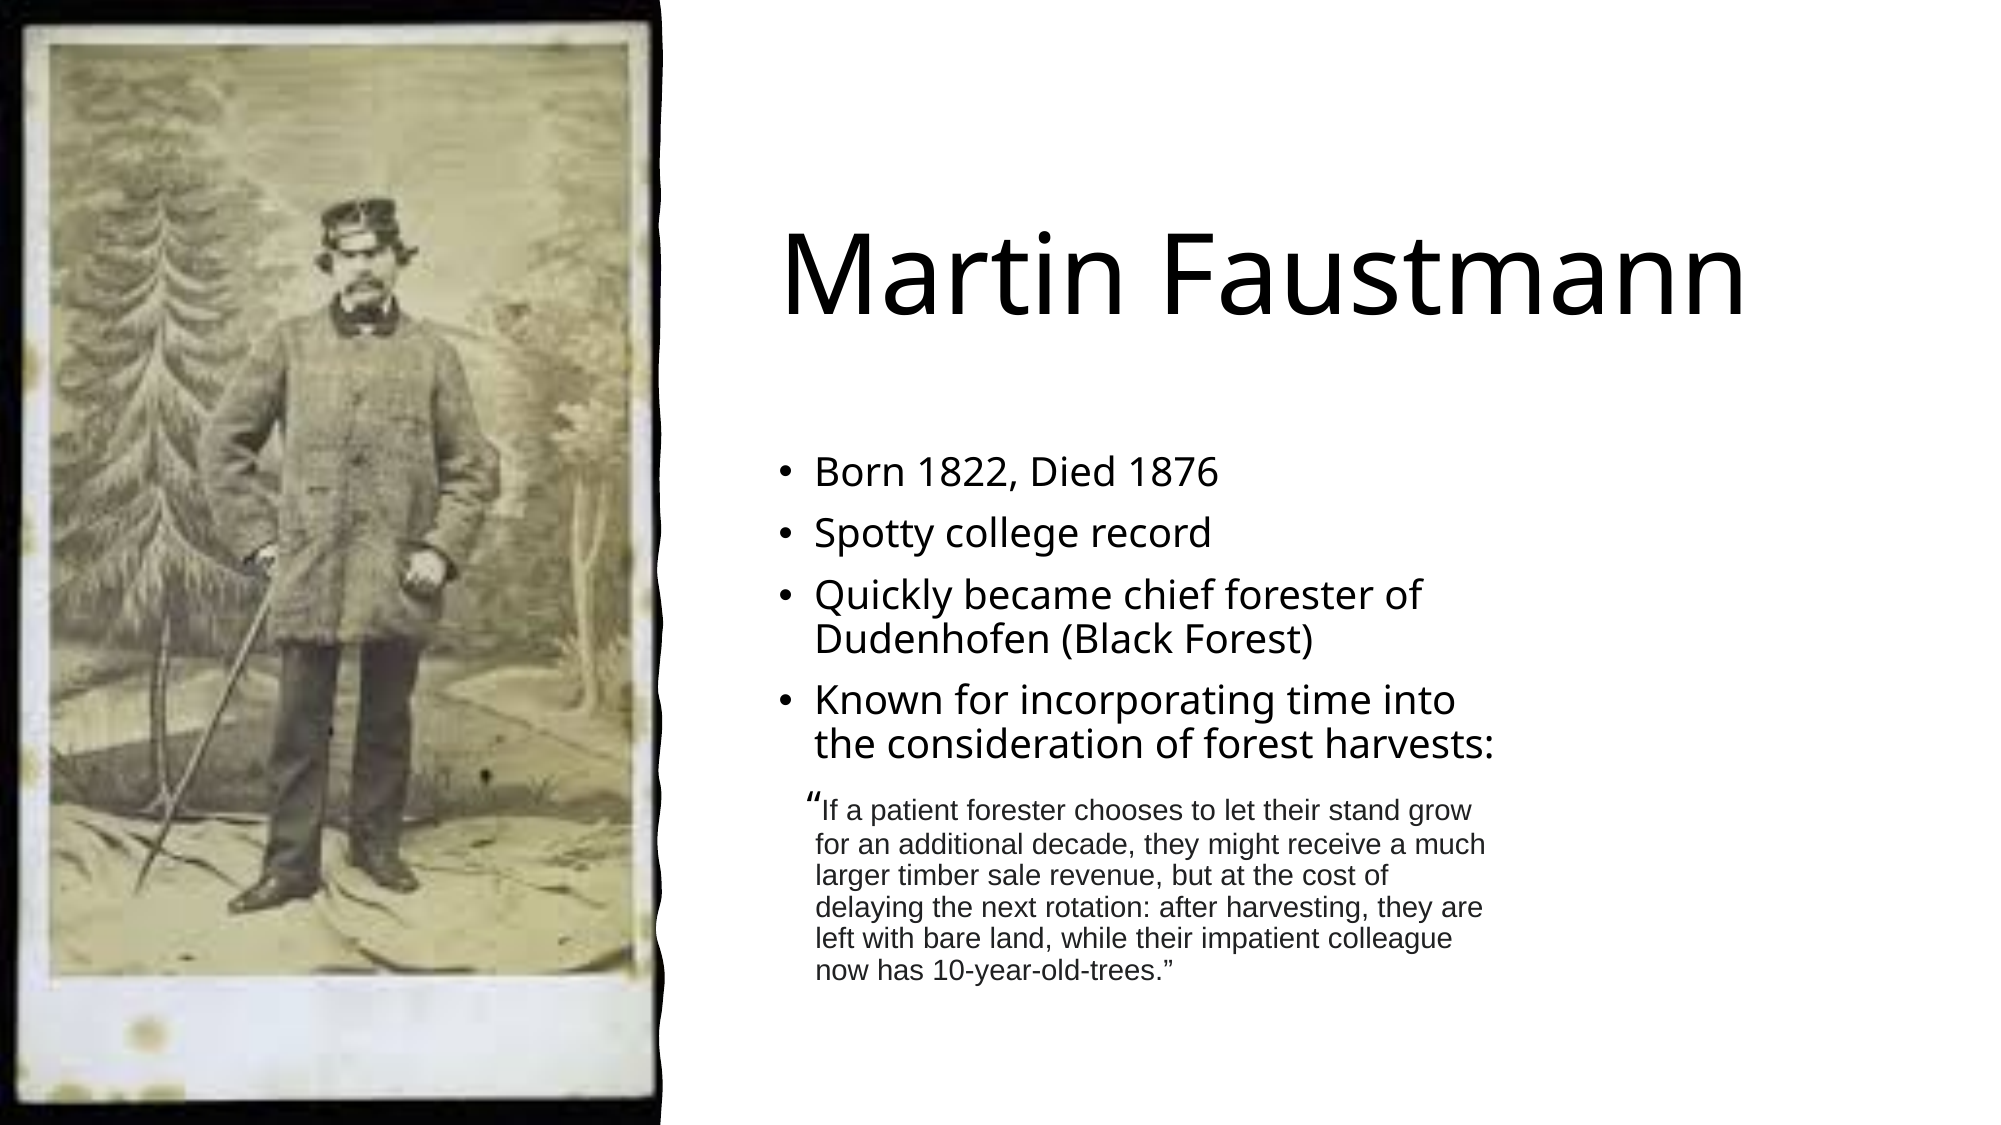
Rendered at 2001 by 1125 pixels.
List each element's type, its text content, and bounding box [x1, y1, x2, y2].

picture [0, 0, 666, 1125]
list Born 1822, Died 1876 Spotty college record Quickly became chief forester of Dudenhofen (Black Forest) Known for incorporating time into the consideration of forest harvests: “If a patient forester chooses to let their stand grow for an additional decade, they might receive a much larger timber sale revenue, but at the cost of delaying the next rotation: after harvesting, they are left with bare land, while their impatient colleague now has 10-year-old-trees.” [763, 443, 1513, 1016]
title Martin Faustmann [763, 53, 1895, 347]
